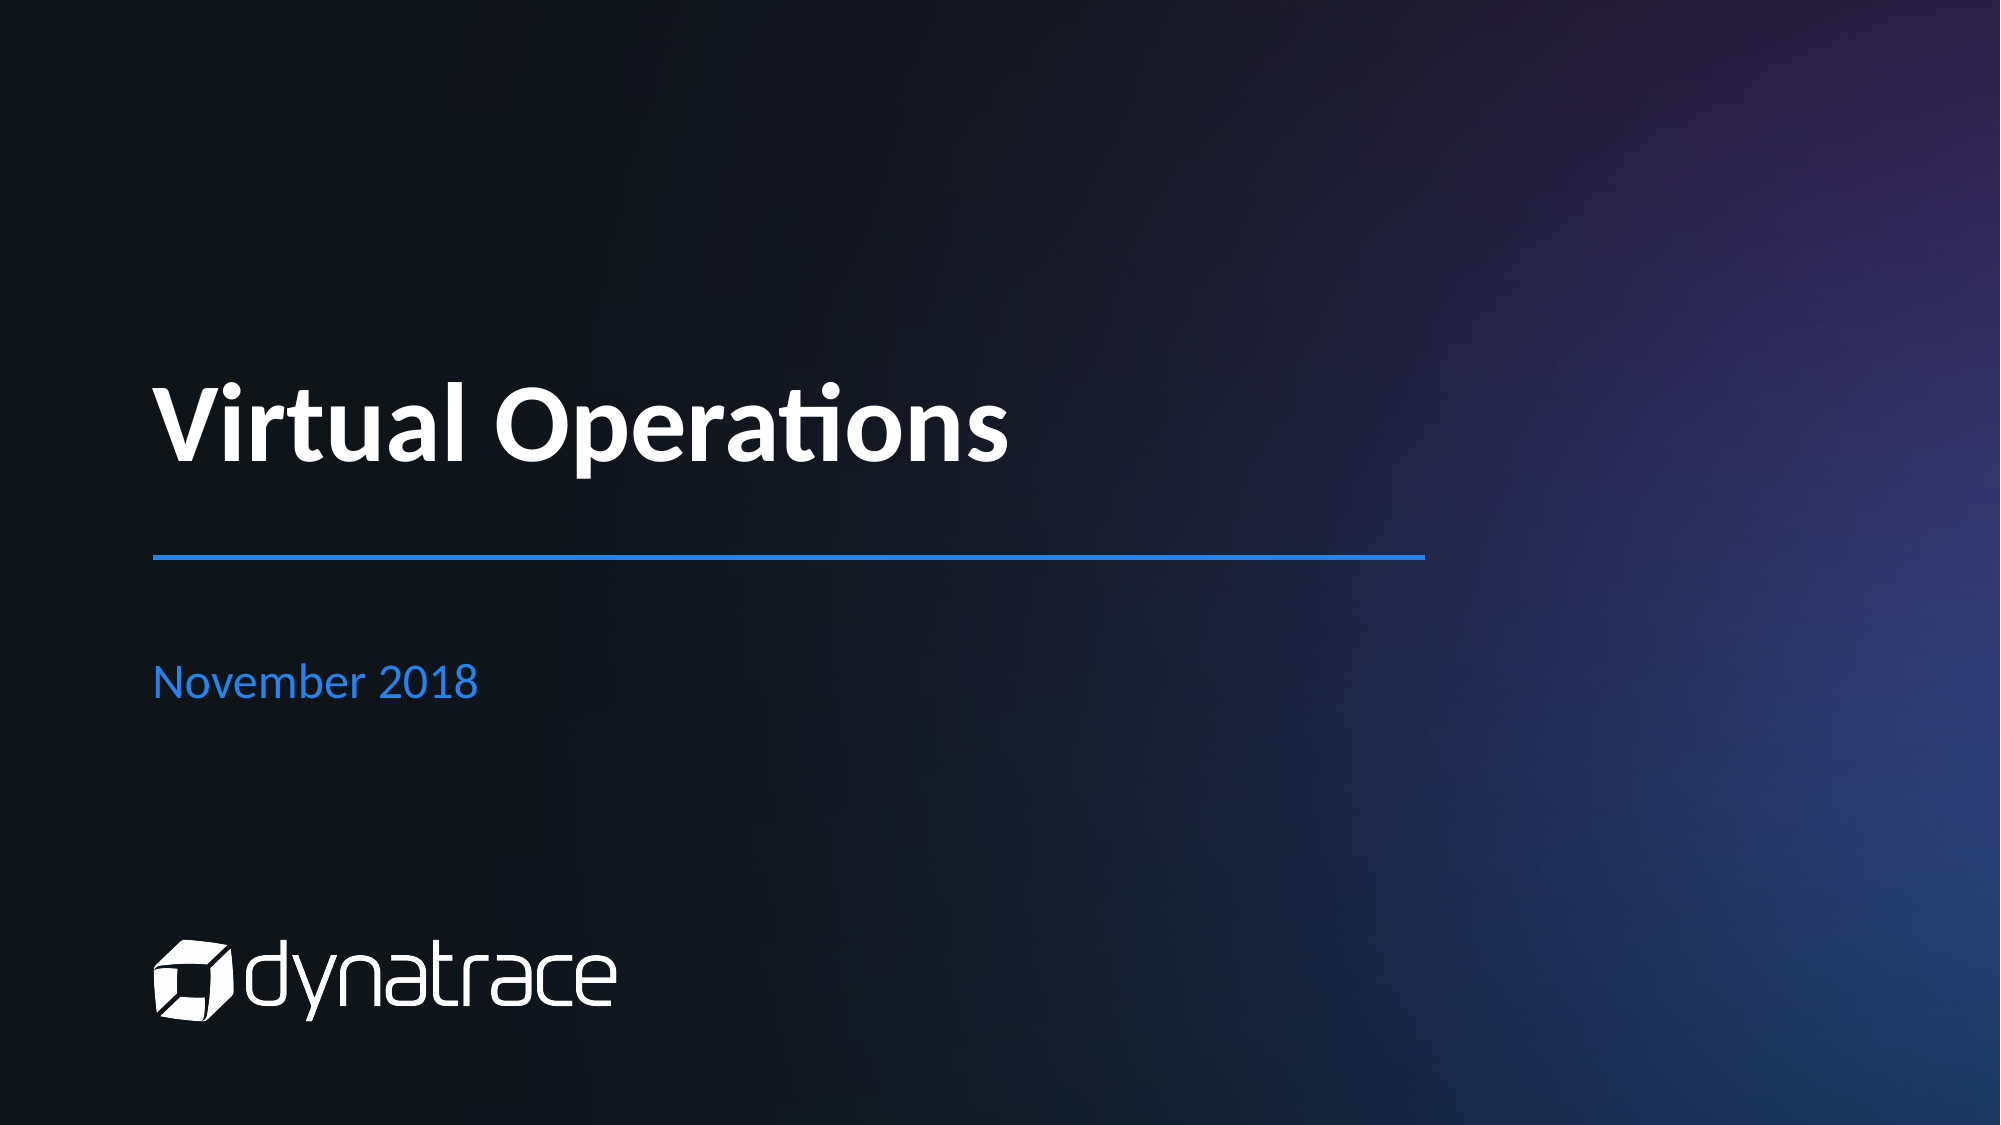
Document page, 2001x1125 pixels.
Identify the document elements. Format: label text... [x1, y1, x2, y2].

subtitle November 2018 [137, 648, 1446, 793]
title Virtual Operations [137, 175, 1780, 492]
picture [153, 0, 2000, 1125]
